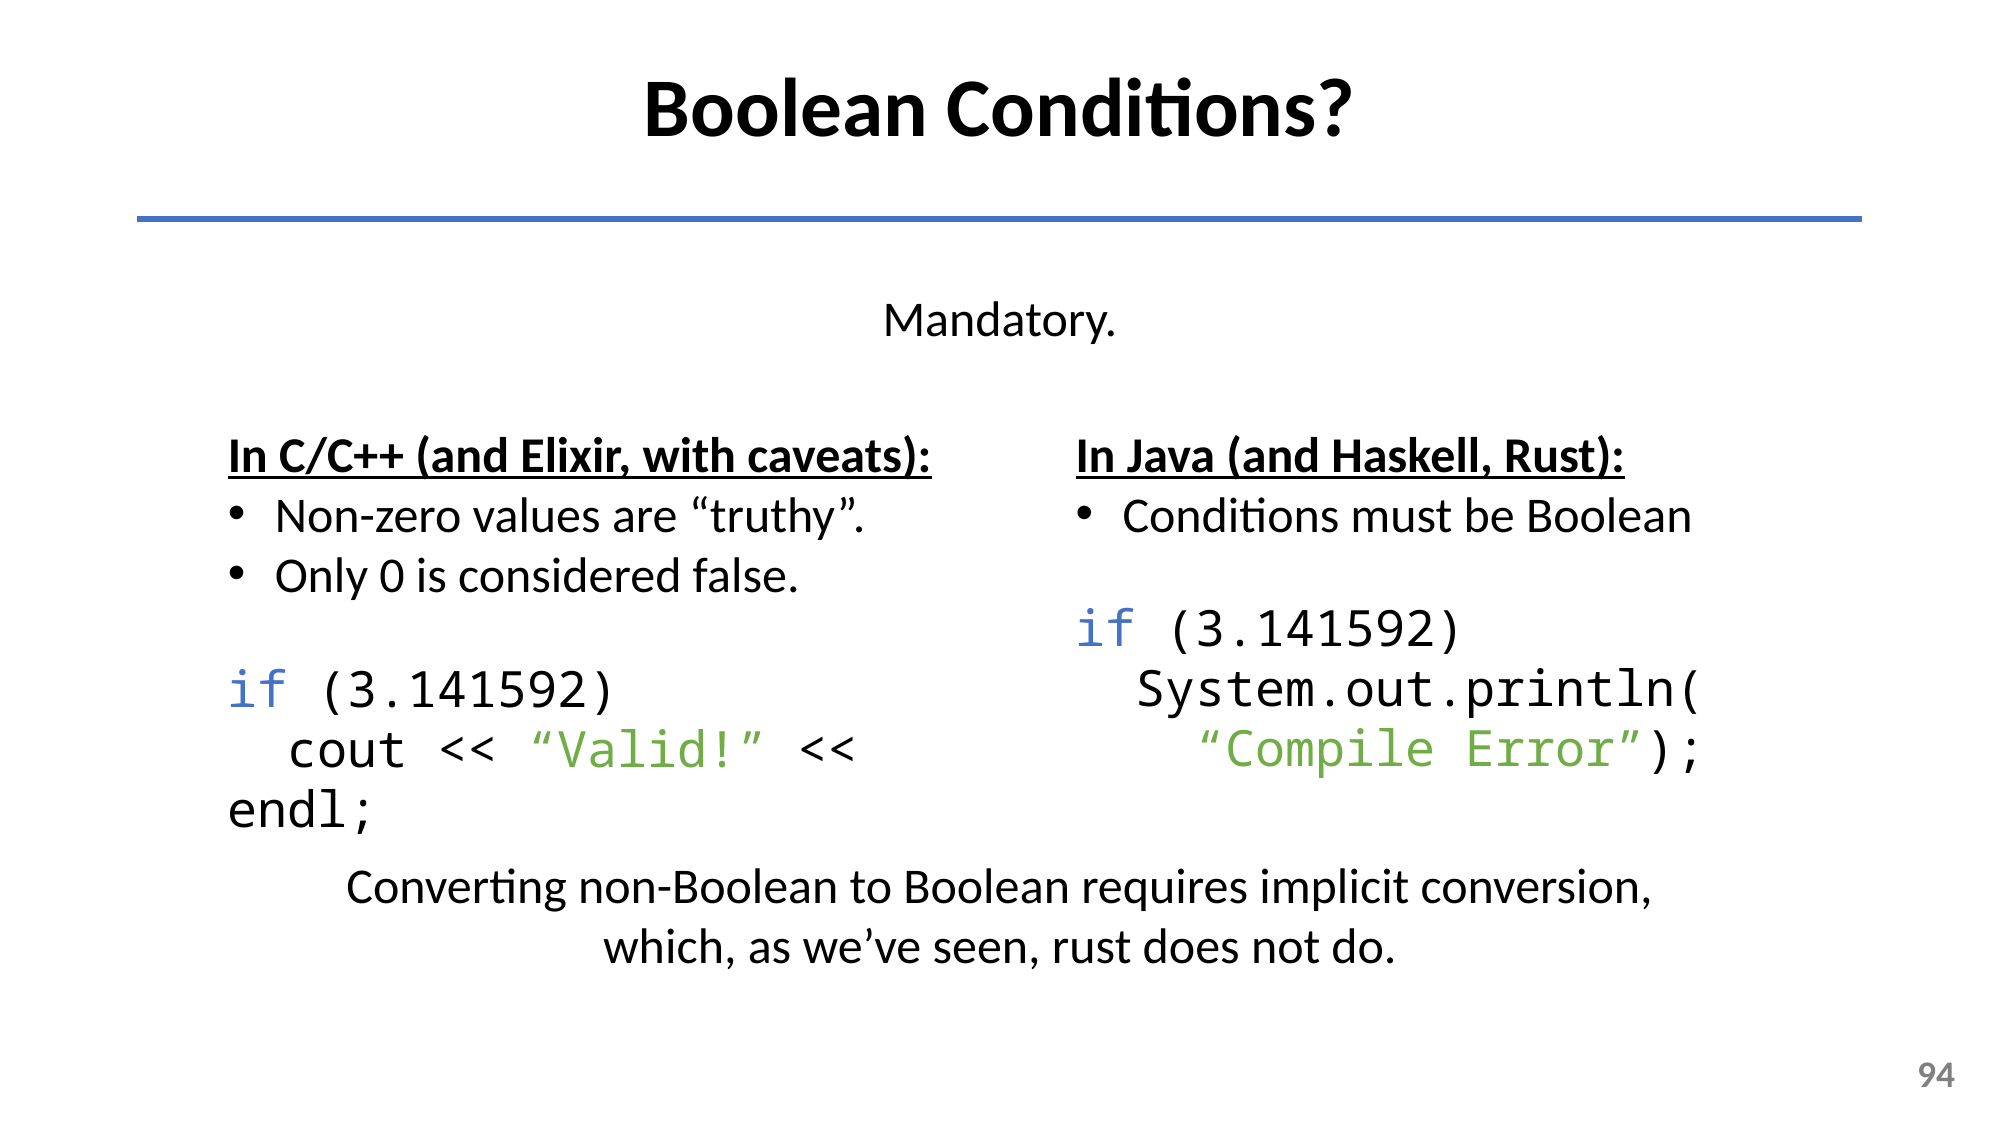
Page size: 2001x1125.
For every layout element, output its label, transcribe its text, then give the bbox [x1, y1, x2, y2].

text_box if (3.141592) cout << “Valid!” << endl; [213, 649, 1051, 845]
text_box if (3.141592) System.out.println( “Compile Error”); [1060, 589, 1752, 785]
text_box Mandatory. [432, 279, 1568, 354]
text_box In Java (and Haskell, Rust): Conditions must be Boolean [1060, 414, 1769, 550]
text_box In C/C++ (and Elixir, with caveats): Non-zero values are “truthy”. Only 0 is considered false. [213, 414, 1051, 610]
text_box Converting non-Boolean to Boolean requires implicit conversion, which, as we’ve seen, rust does not do. [282, 846, 1717, 981]
slide_number 94 [1520, 1042, 1970, 1103]
text_box Boolean Conditions? [137, 1, 1863, 218]
